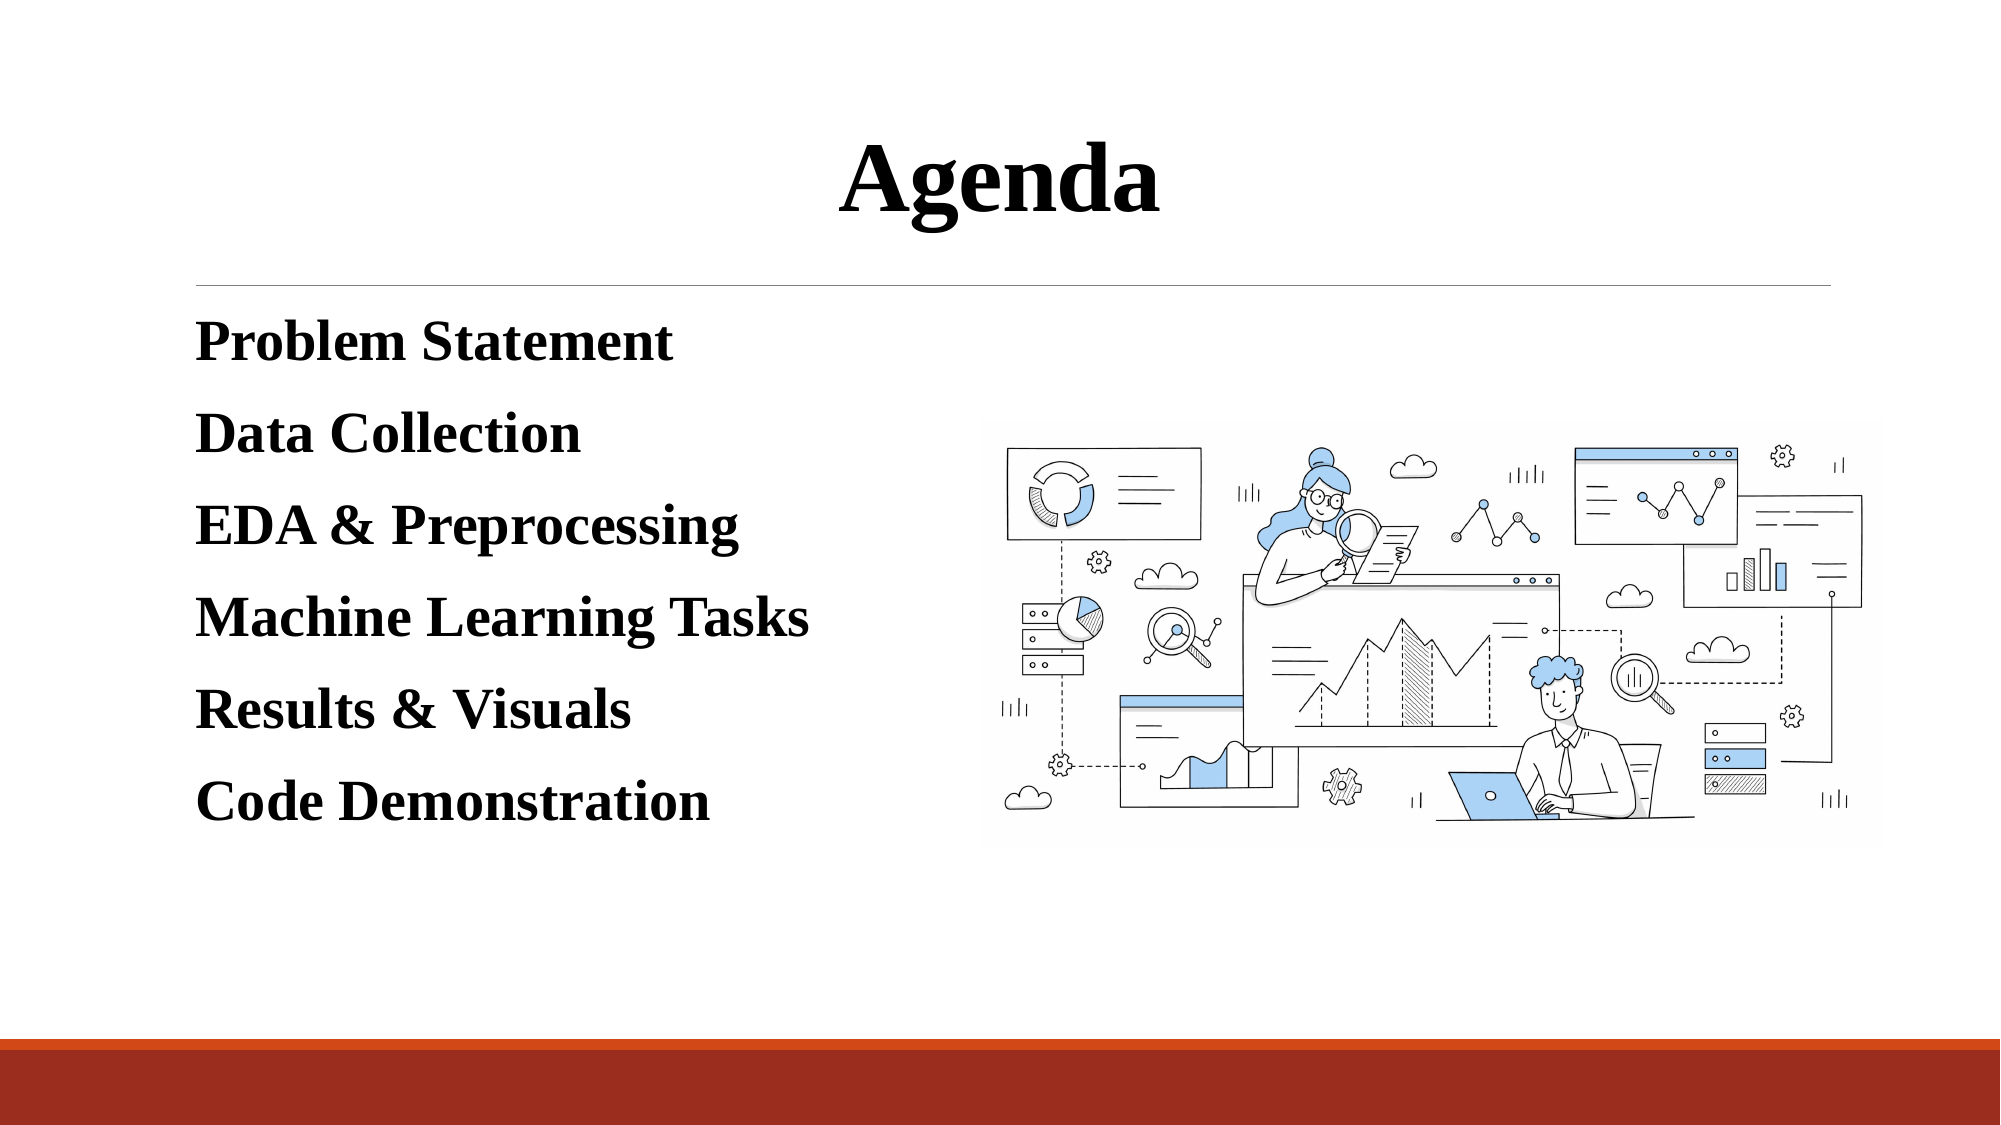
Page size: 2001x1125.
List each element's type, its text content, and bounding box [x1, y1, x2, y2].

list Problem Statement Data Collection EDA & Preprocessing Machine Learning Tasks Results & Visuals Code Demonstration [180, 302, 1830, 963]
picture [978, 419, 1885, 847]
title Agenda [174, 85, 1825, 240]
